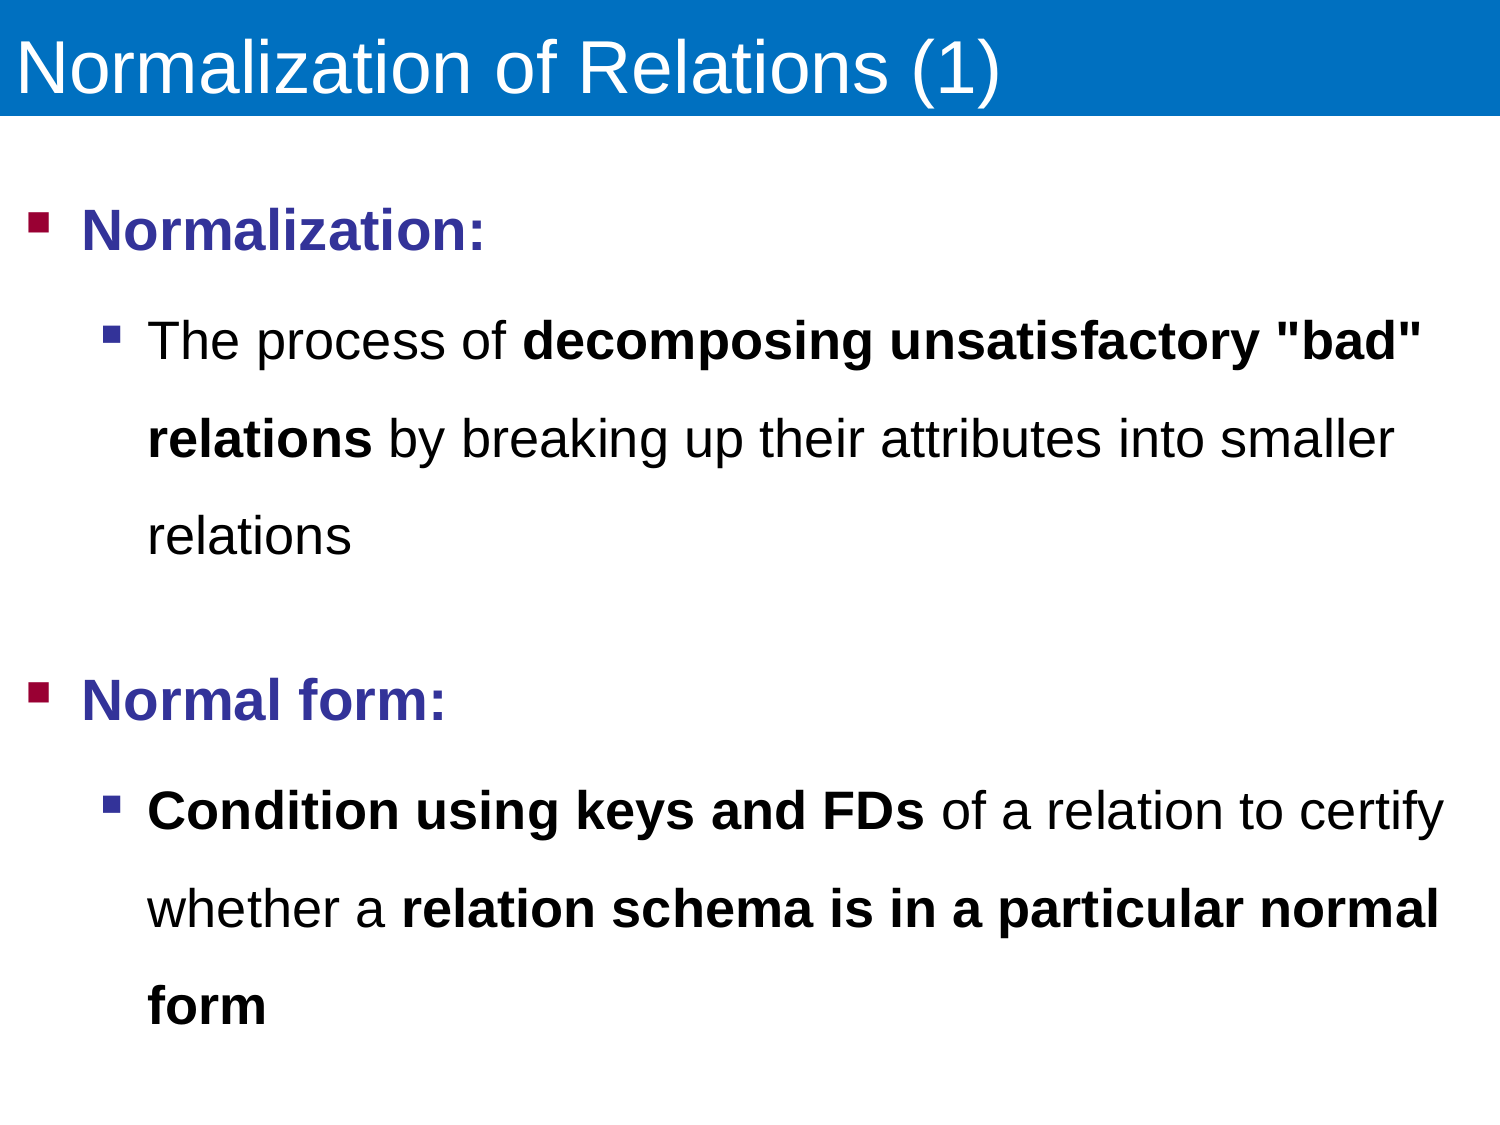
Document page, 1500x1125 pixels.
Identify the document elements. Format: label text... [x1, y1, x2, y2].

list Normalization: The process of decomposing unsatisfactory "bad" relations by breaking up their attributes into smaller relations Normal form: Condition using keys and FDs of a relation to certify whether a relation schema is in a particular normal form [10, 149, 1494, 1113]
title Normalization of Relations (1) [0, 0, 1500, 116]
